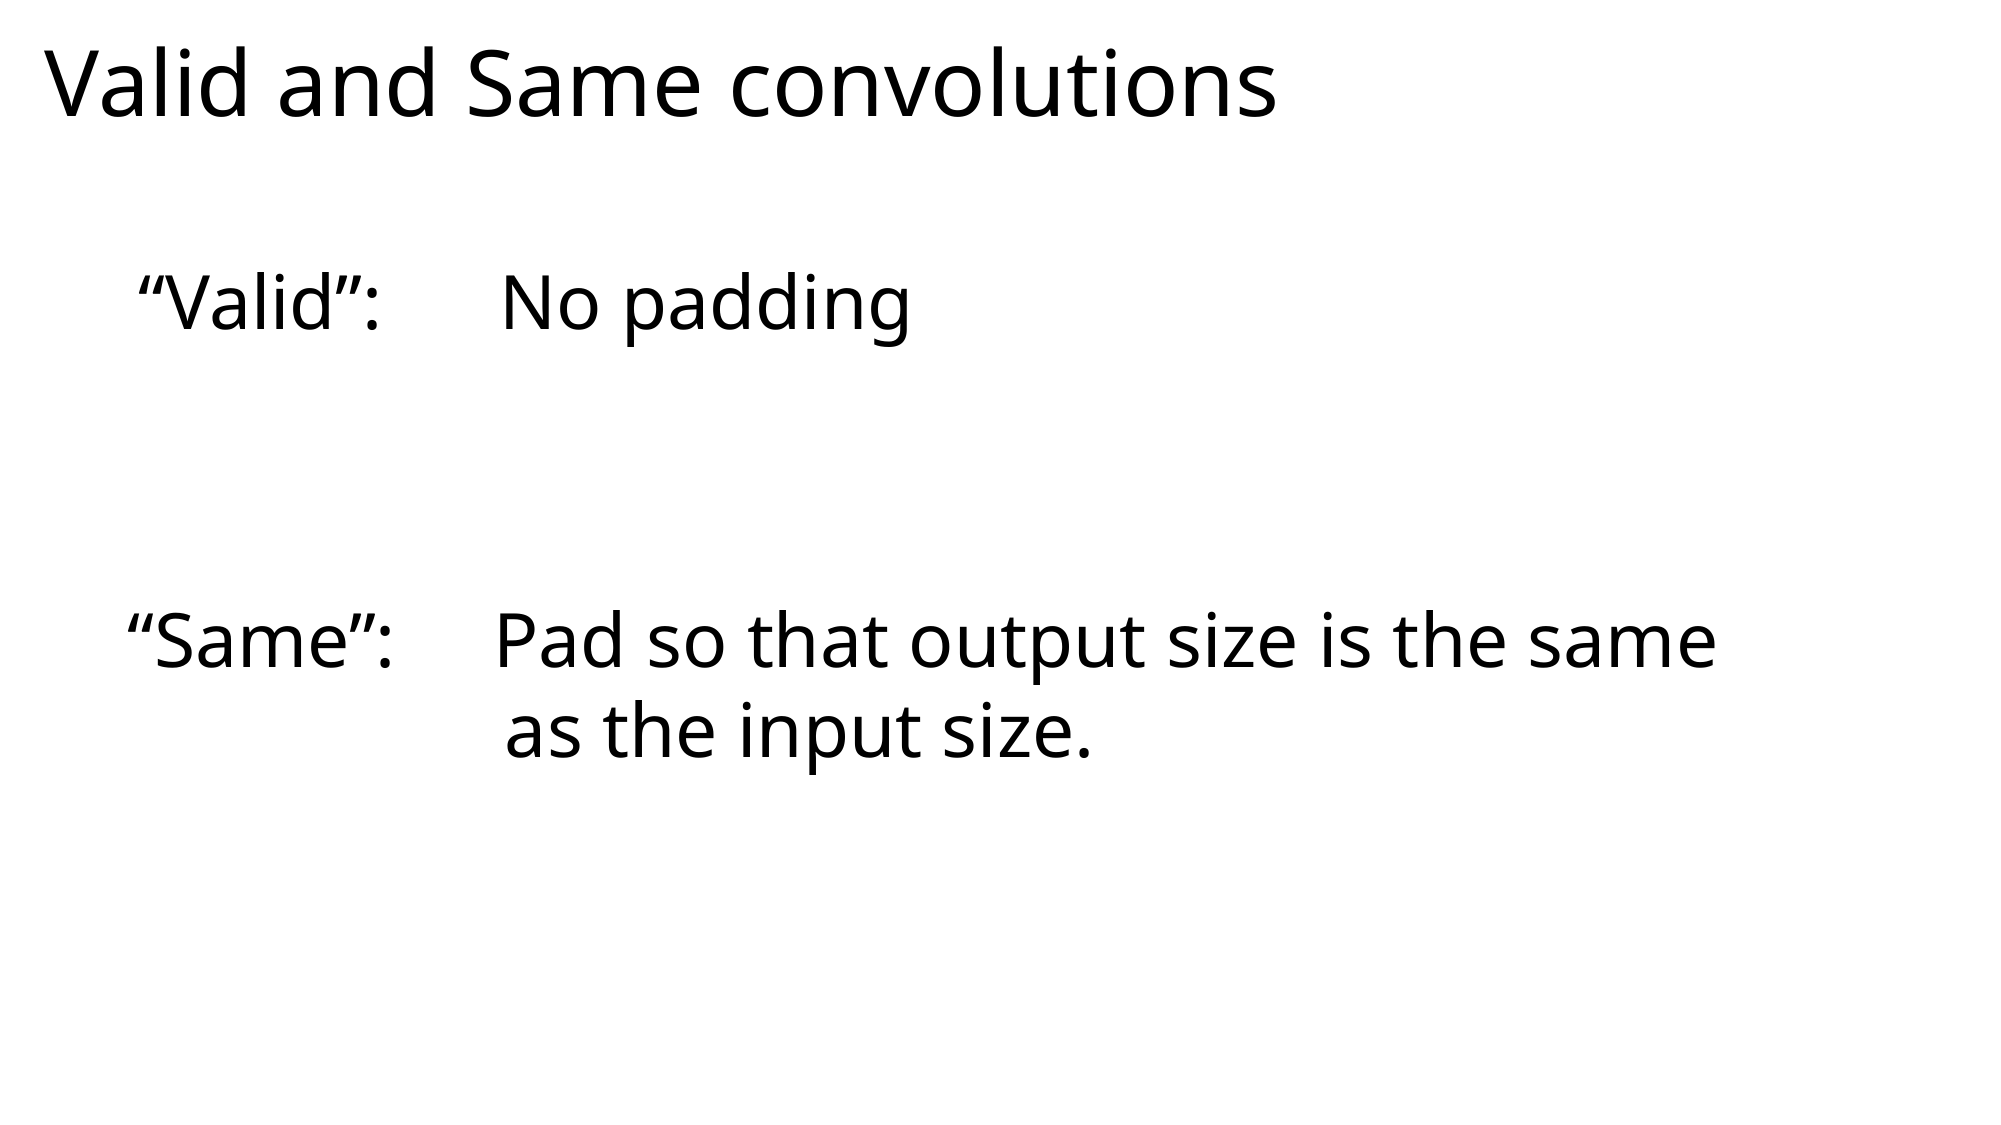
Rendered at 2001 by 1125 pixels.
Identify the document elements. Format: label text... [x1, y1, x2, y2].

text_box “Same”: Pad so that output size is the same as the input size. [112, 585, 1797, 781]
text_box Valid and Same convolutions [29, 29, 1755, 248]
text_box “Valid”: No padding [123, 247, 930, 353]
